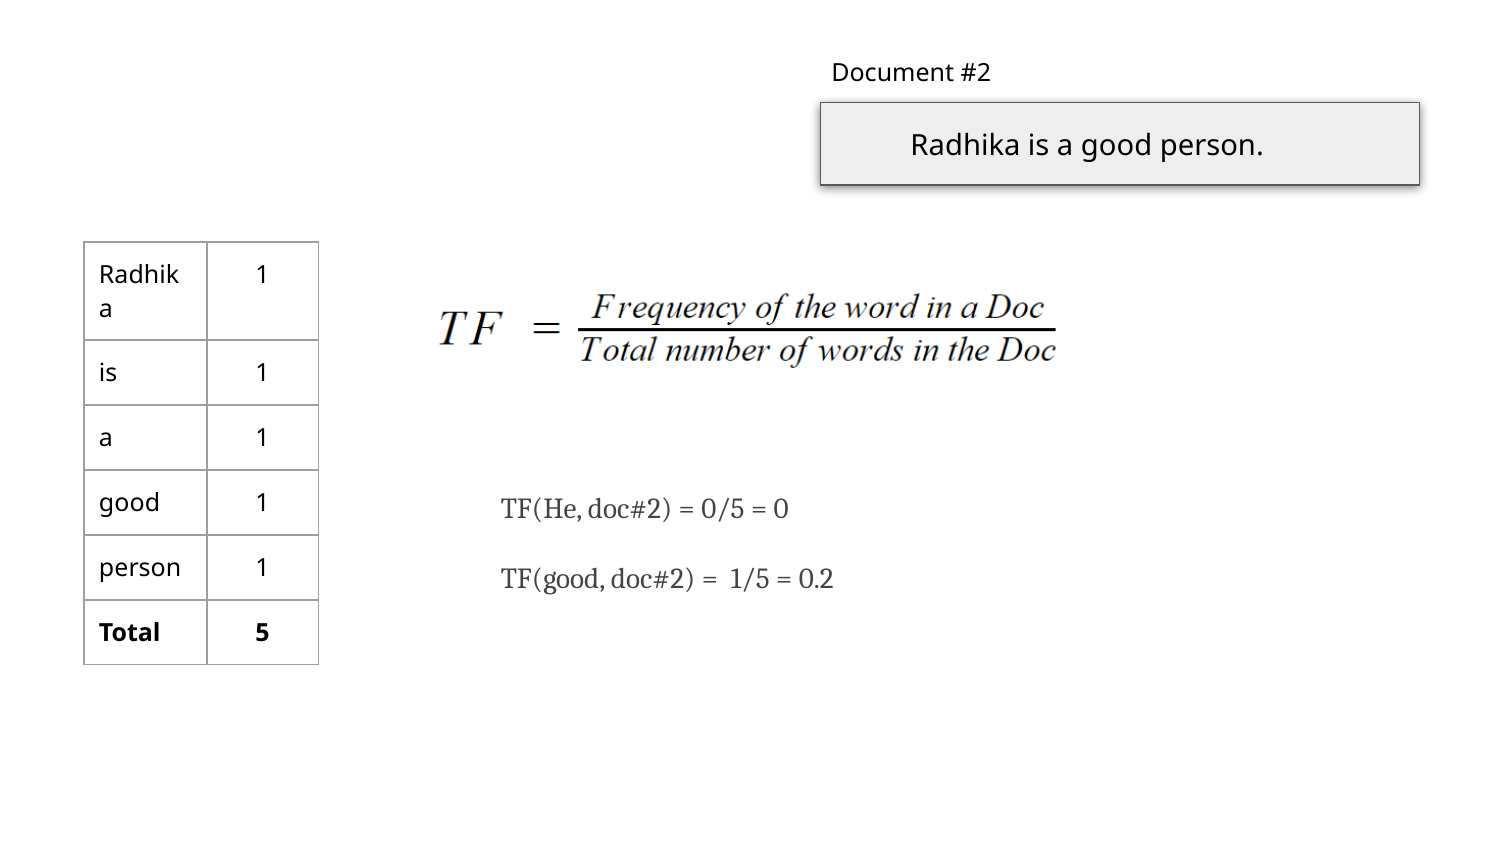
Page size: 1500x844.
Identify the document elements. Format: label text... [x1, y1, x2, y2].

table_header Radhika [85, 243, 206, 339]
table_cell is [85, 341, 206, 404]
text_box Document #2 [816, 41, 1416, 103]
table_cell Total [85, 601, 206, 664]
table_header 1 [208, 243, 318, 339]
table_cell 1 [208, 471, 318, 534]
table_cell a [85, 406, 206, 469]
picture [426, 274, 1074, 373]
table_cell 1 [208, 341, 318, 404]
table_cell person [85, 536, 206, 599]
table_cell 1 [208, 406, 318, 469]
text_box TF(He, doc#2) = 0/5 = 0 TF(good, doc#2) = 1/5 = 0.2 [485, 450, 927, 632]
table_cell good [85, 471, 206, 534]
table_cell 5 [208, 601, 318, 664]
table_cell 1 [208, 536, 318, 599]
text_box Radhika is a good person. [820, 102, 1420, 186]
